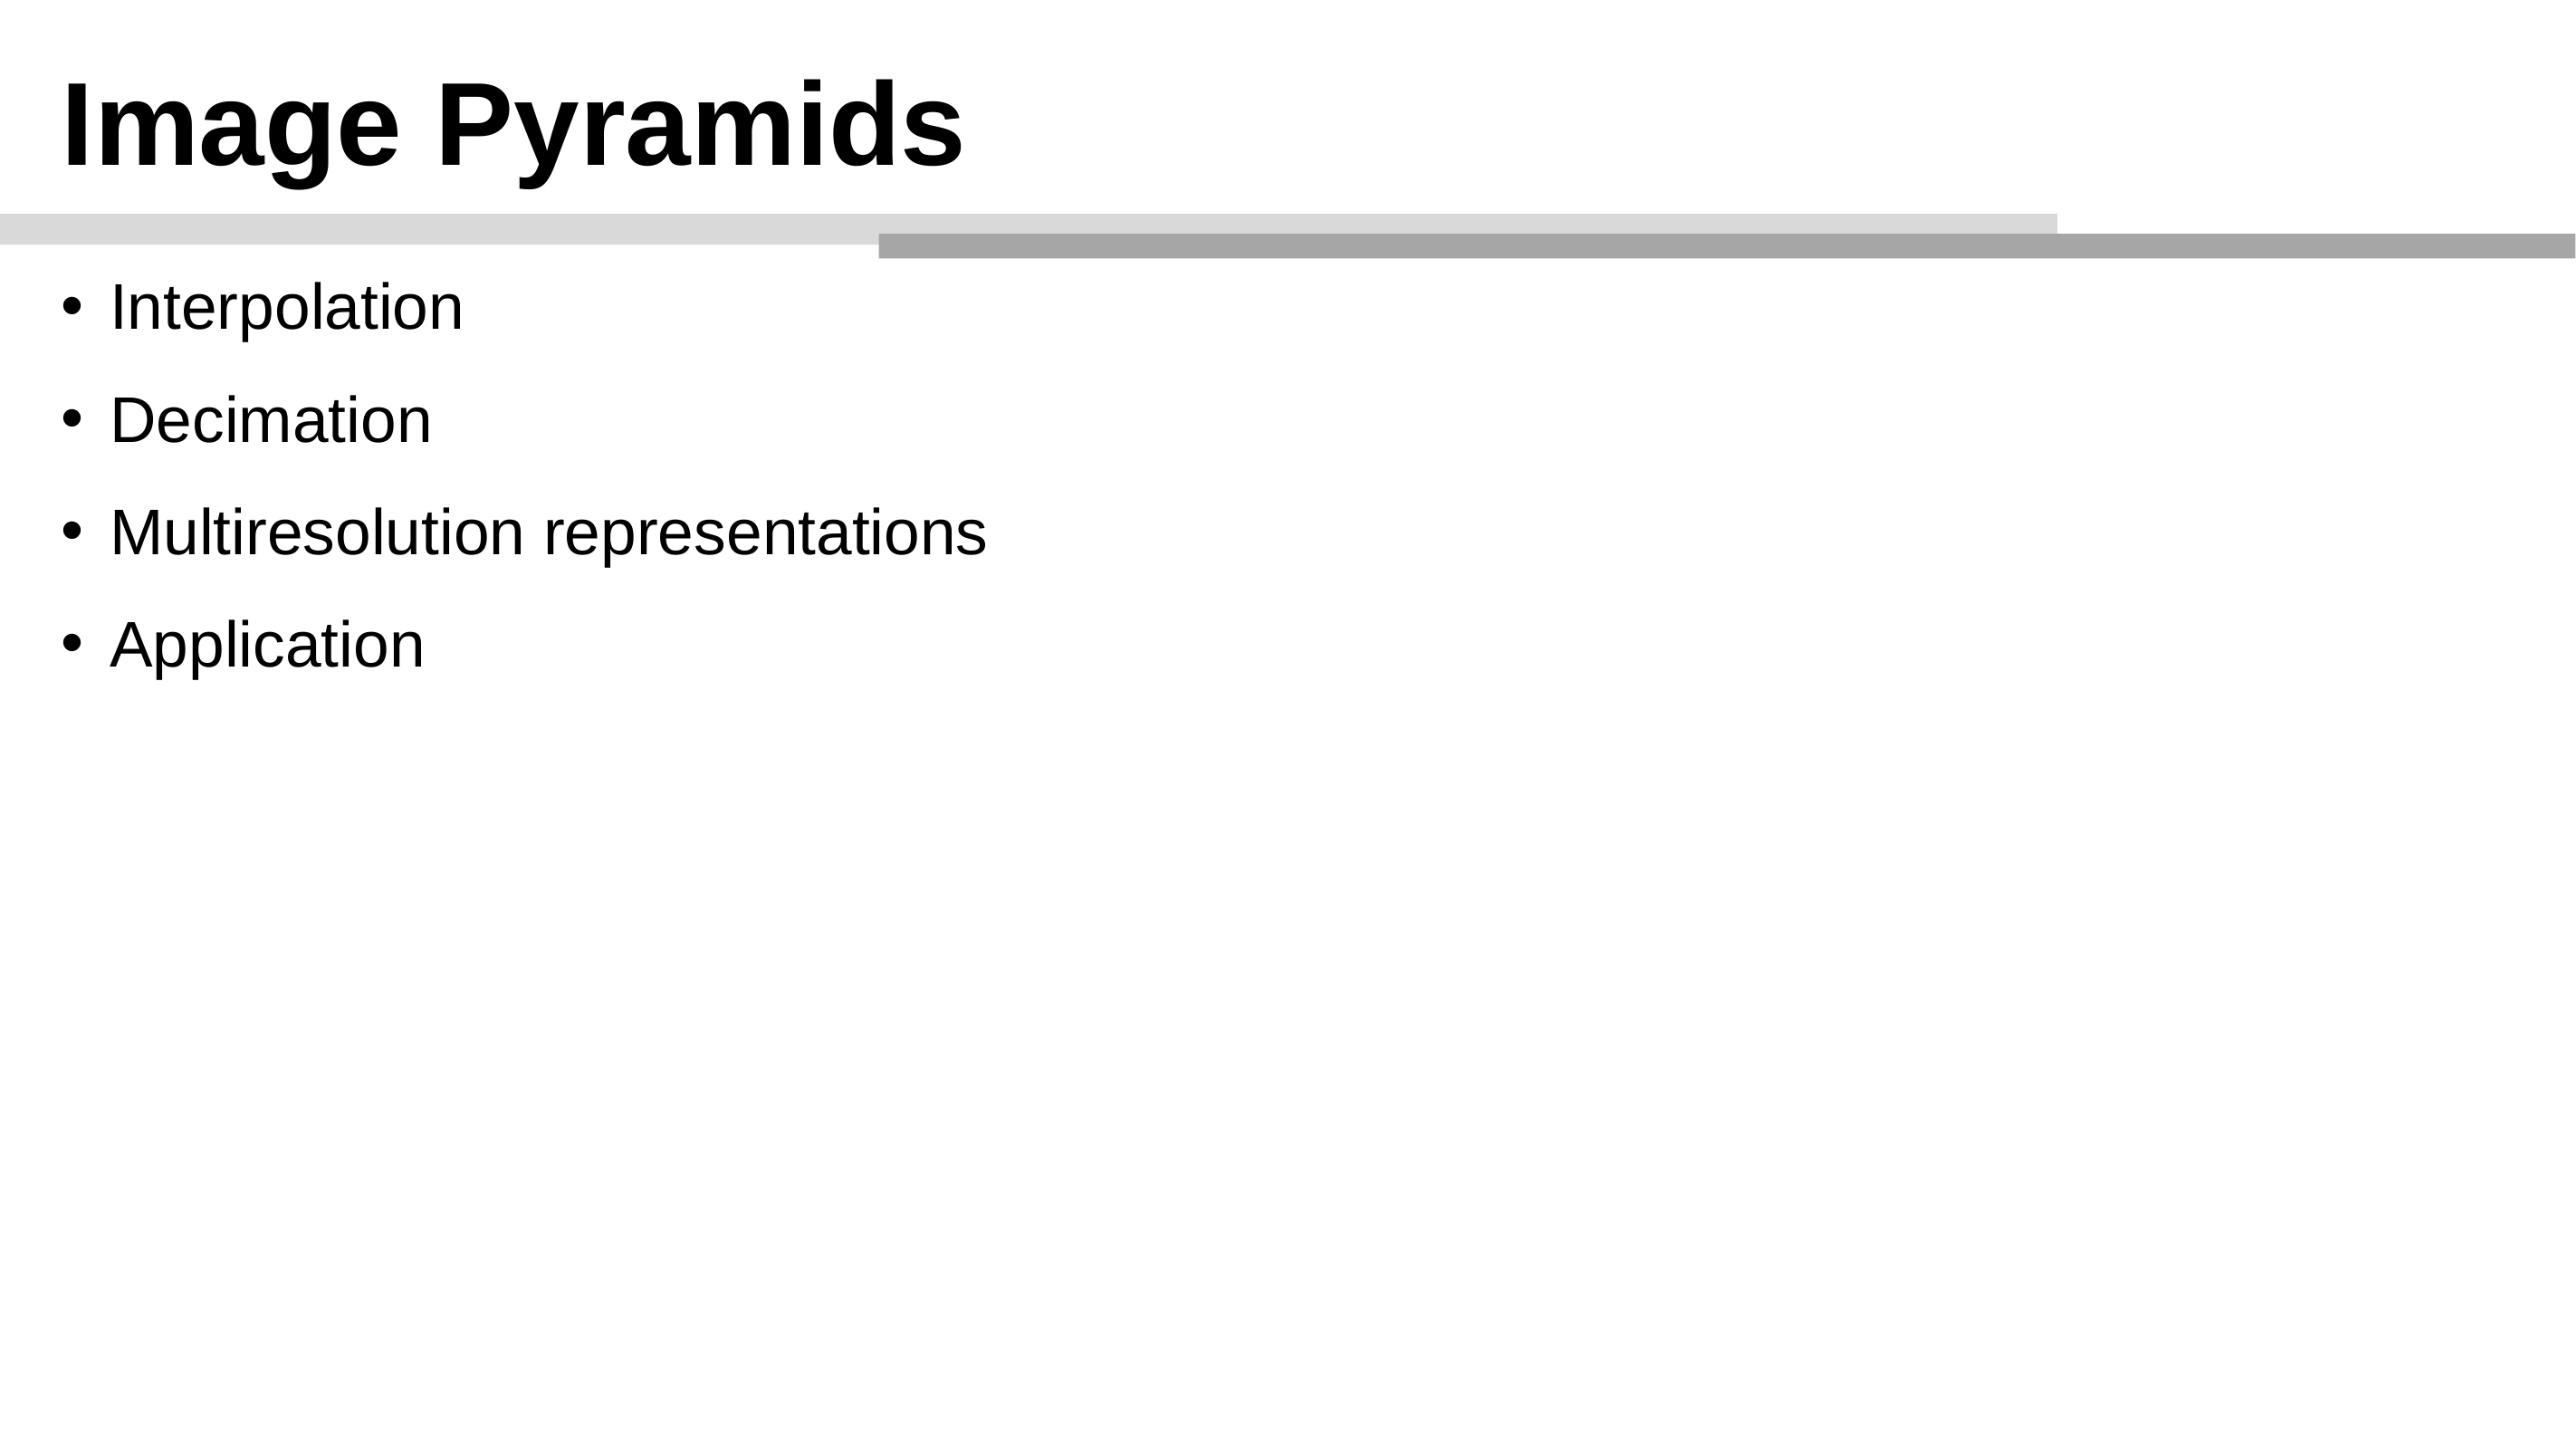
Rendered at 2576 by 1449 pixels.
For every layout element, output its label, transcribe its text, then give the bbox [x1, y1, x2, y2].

list Interpolation Decimation Multiresolution representations Application [47, 266, 2528, 1420]
title Image Pyramids [47, 29, 2524, 226]
